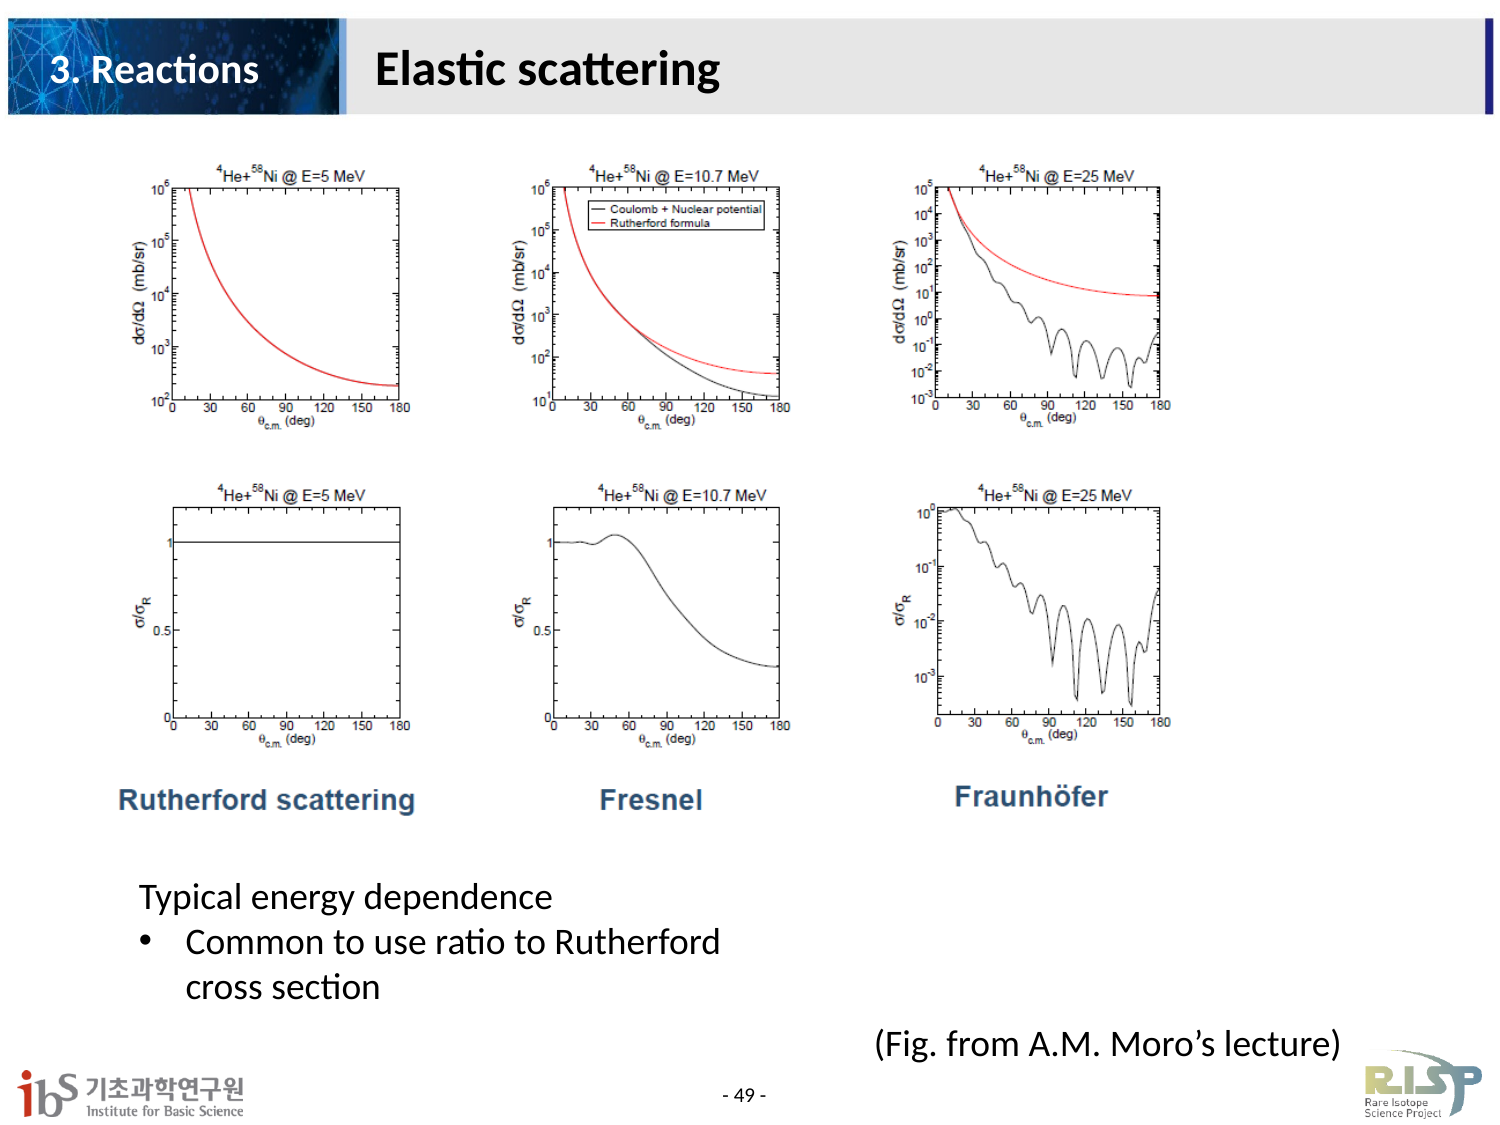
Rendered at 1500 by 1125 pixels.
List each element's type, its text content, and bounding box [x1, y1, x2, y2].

text_box (Fig. from A.M. Moro’s lecture) [859, 1011, 1358, 1072]
text_box Typical energy dependence Common to use ratio to Rutherford cross section [123, 864, 762, 1014]
picture [1364, 1049, 1482, 1119]
picture [100, 153, 1195, 832]
picture [2, 10, 1500, 130]
picture [17, 1070, 243, 1117]
